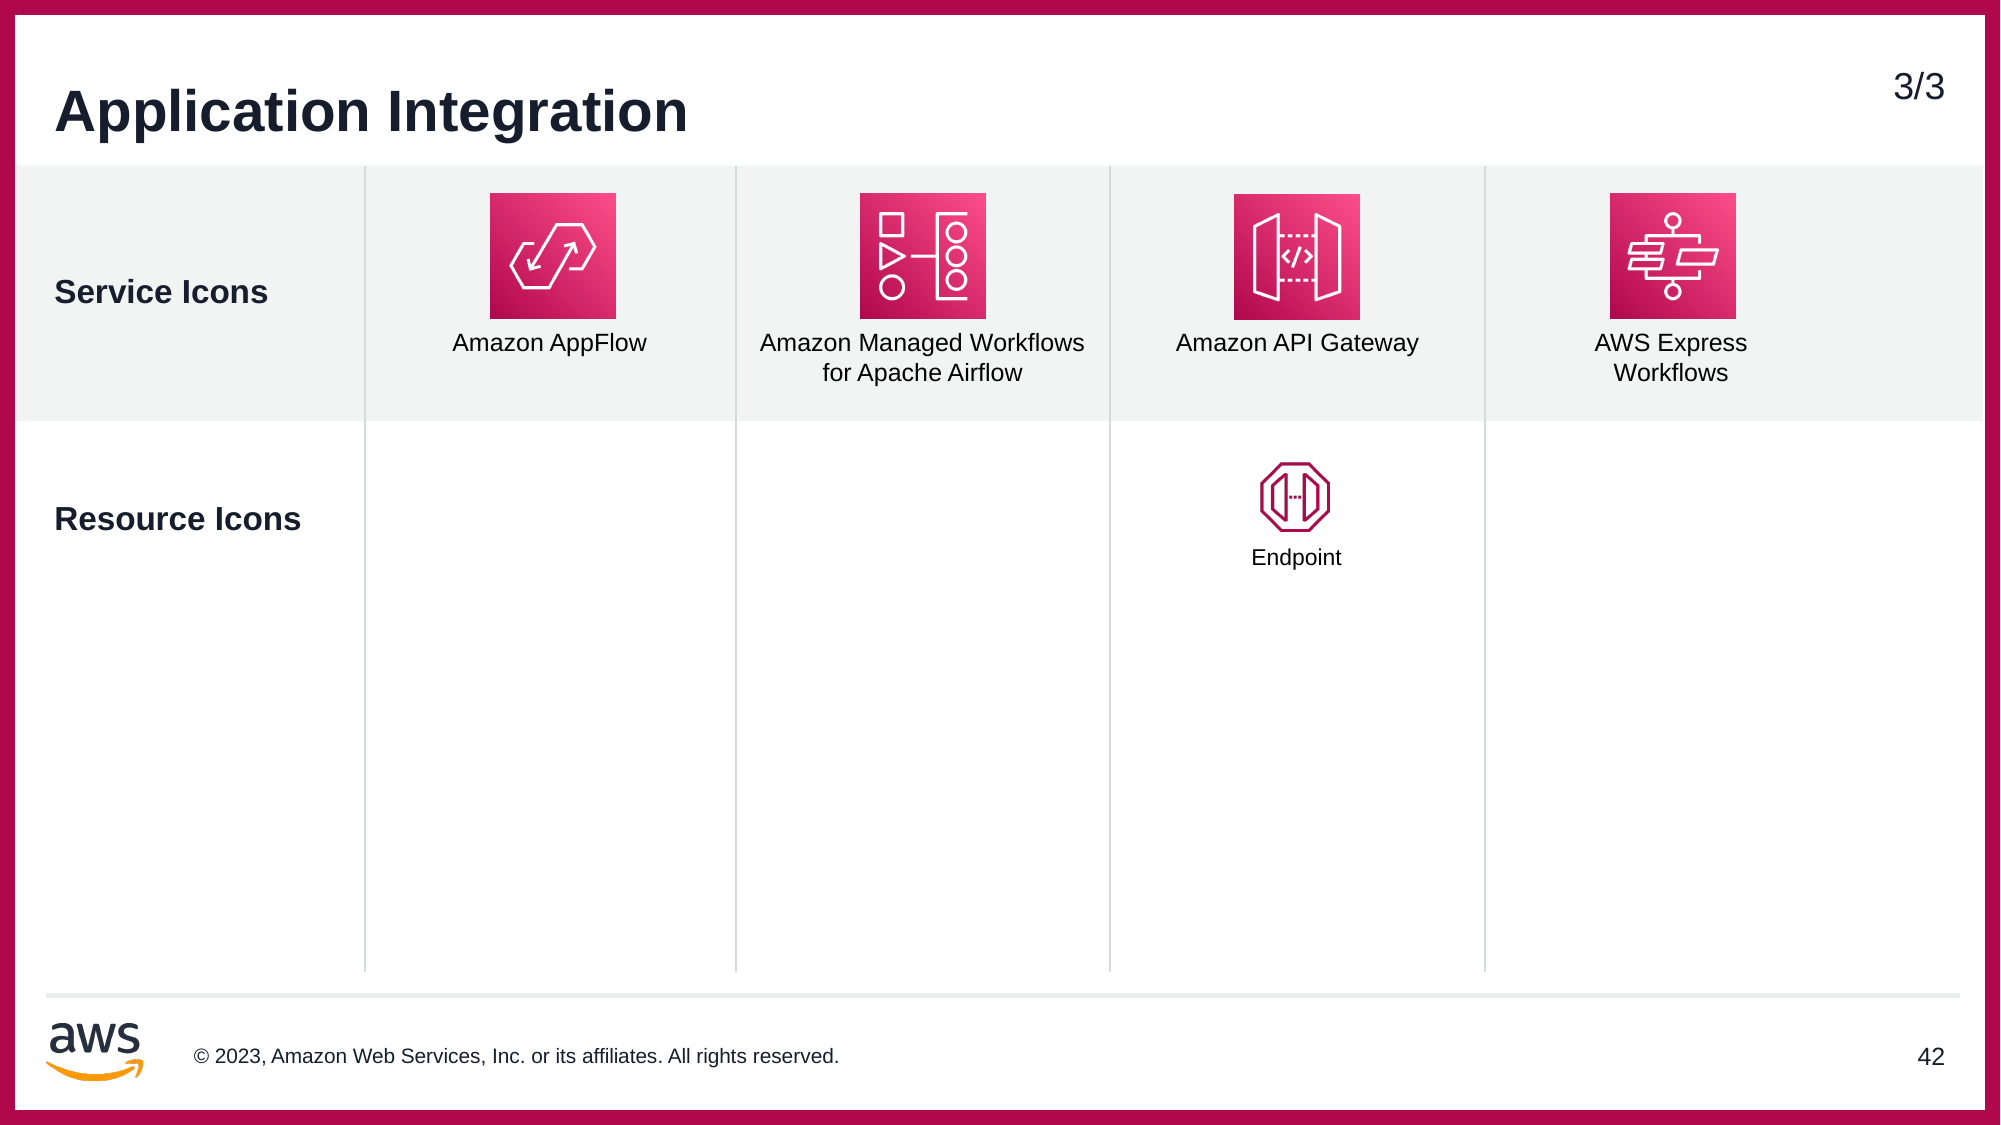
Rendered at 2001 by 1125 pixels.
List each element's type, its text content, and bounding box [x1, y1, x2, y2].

picture [1234, 194, 1360, 320]
list 3/3 [1693, 59, 1961, 166]
text_box Amazon API Gateway [1113, 319, 1482, 364]
picture [46, 1023, 143, 1081]
picture [1610, 193, 1736, 319]
picture [1257, 459, 1333, 535]
text_box AWS Express Workflows [1495, 319, 1848, 394]
text_box Endpoint [1176, 534, 1418, 578]
slide_number 42 [1493, 1025, 1961, 1086]
text_box Amazon Managed Workflows for Apache Airflow [736, 319, 1110, 394]
text_box Amazon AppFlow [363, 319, 735, 364]
footer © 2023, Amazon Web Services, Inc. or its affiliates. All rights reserved. [178, 1025, 911, 1086]
picture [490, 193, 616, 319]
picture [860, 193, 986, 319]
title Application Integration [39, 59, 1457, 166]
